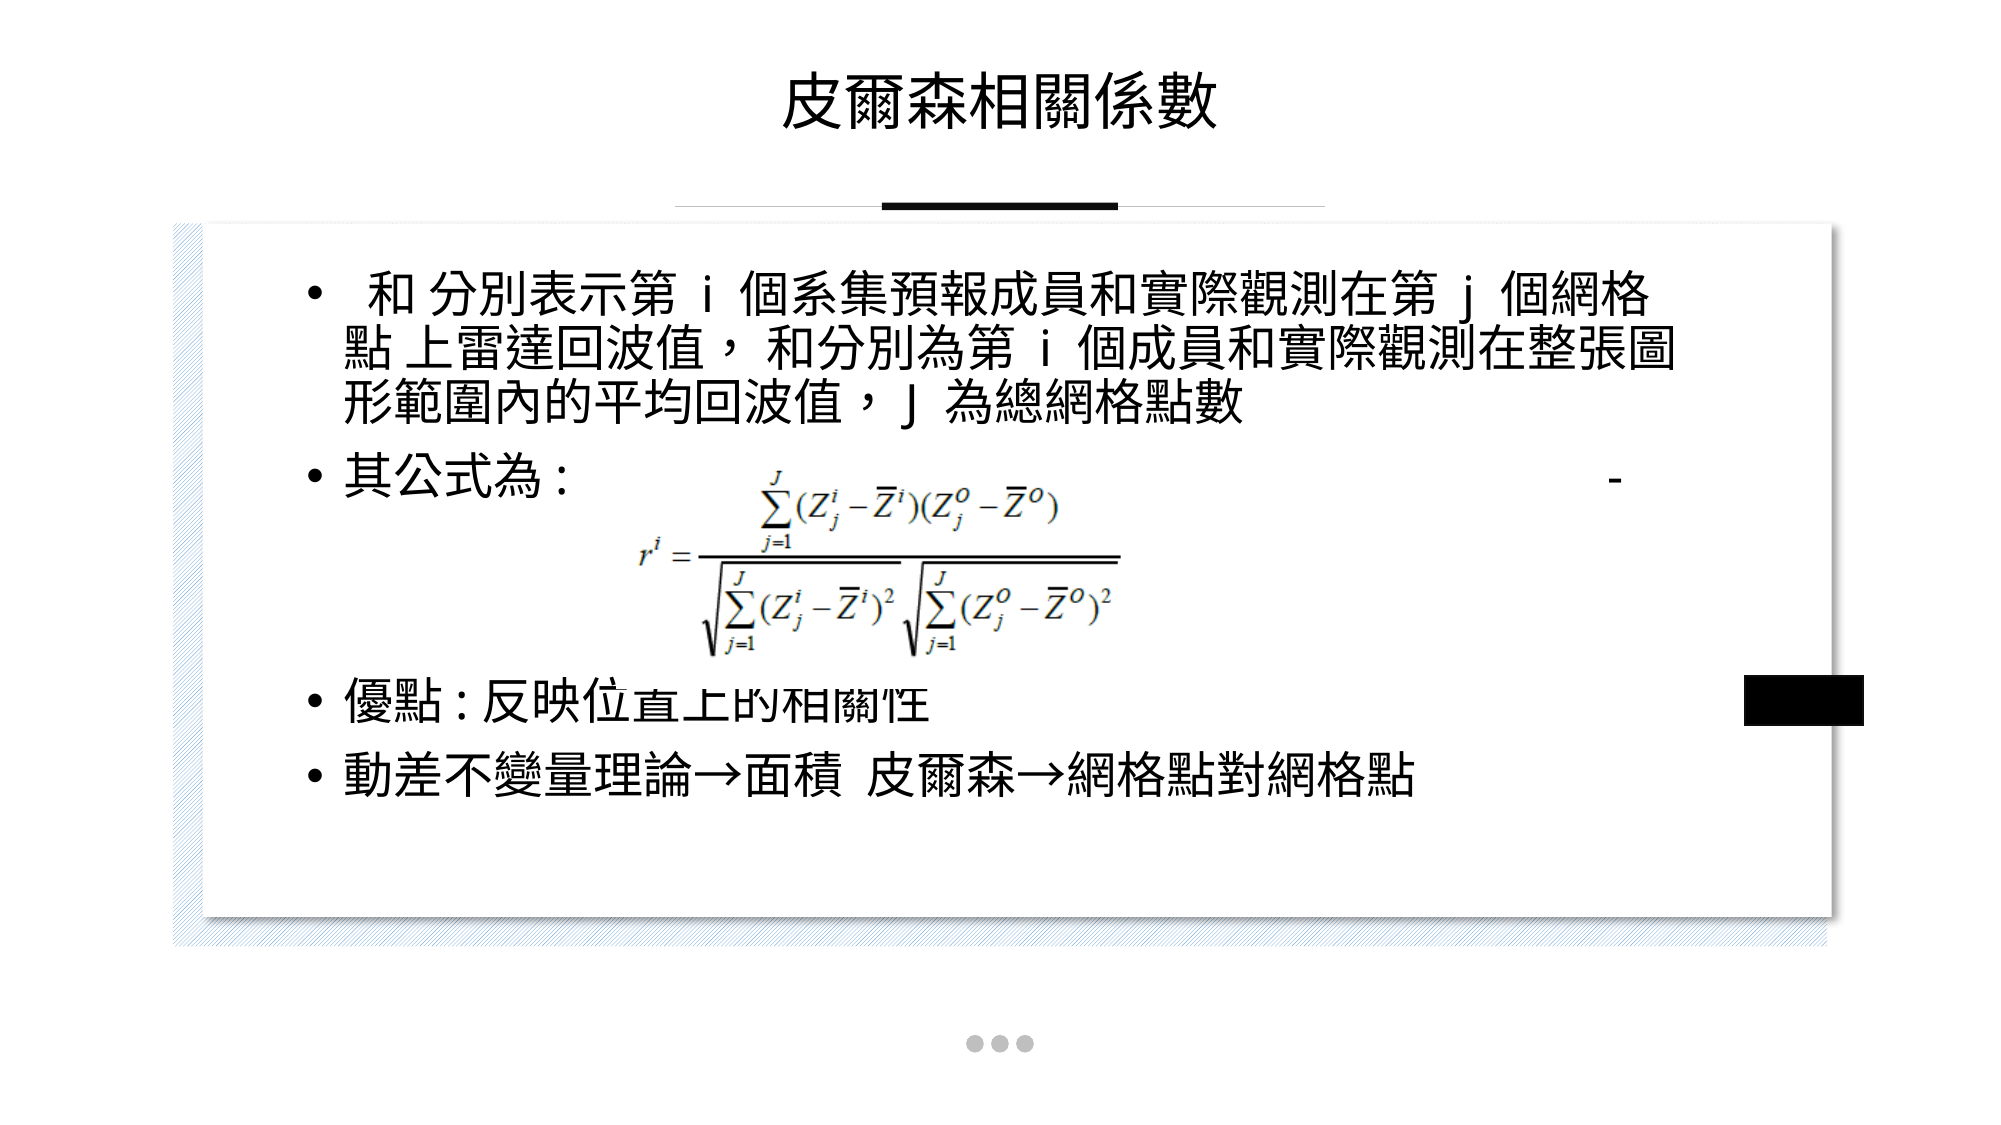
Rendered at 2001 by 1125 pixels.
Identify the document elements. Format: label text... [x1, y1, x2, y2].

title 皮爾森相關係數 [137, 59, 1863, 150]
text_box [966, 1034, 1034, 1053]
picture [616, 451, 1148, 689]
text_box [173, 223, 1832, 947]
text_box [675, 202, 1325, 211]
text_box [1832, 675, 1864, 726]
